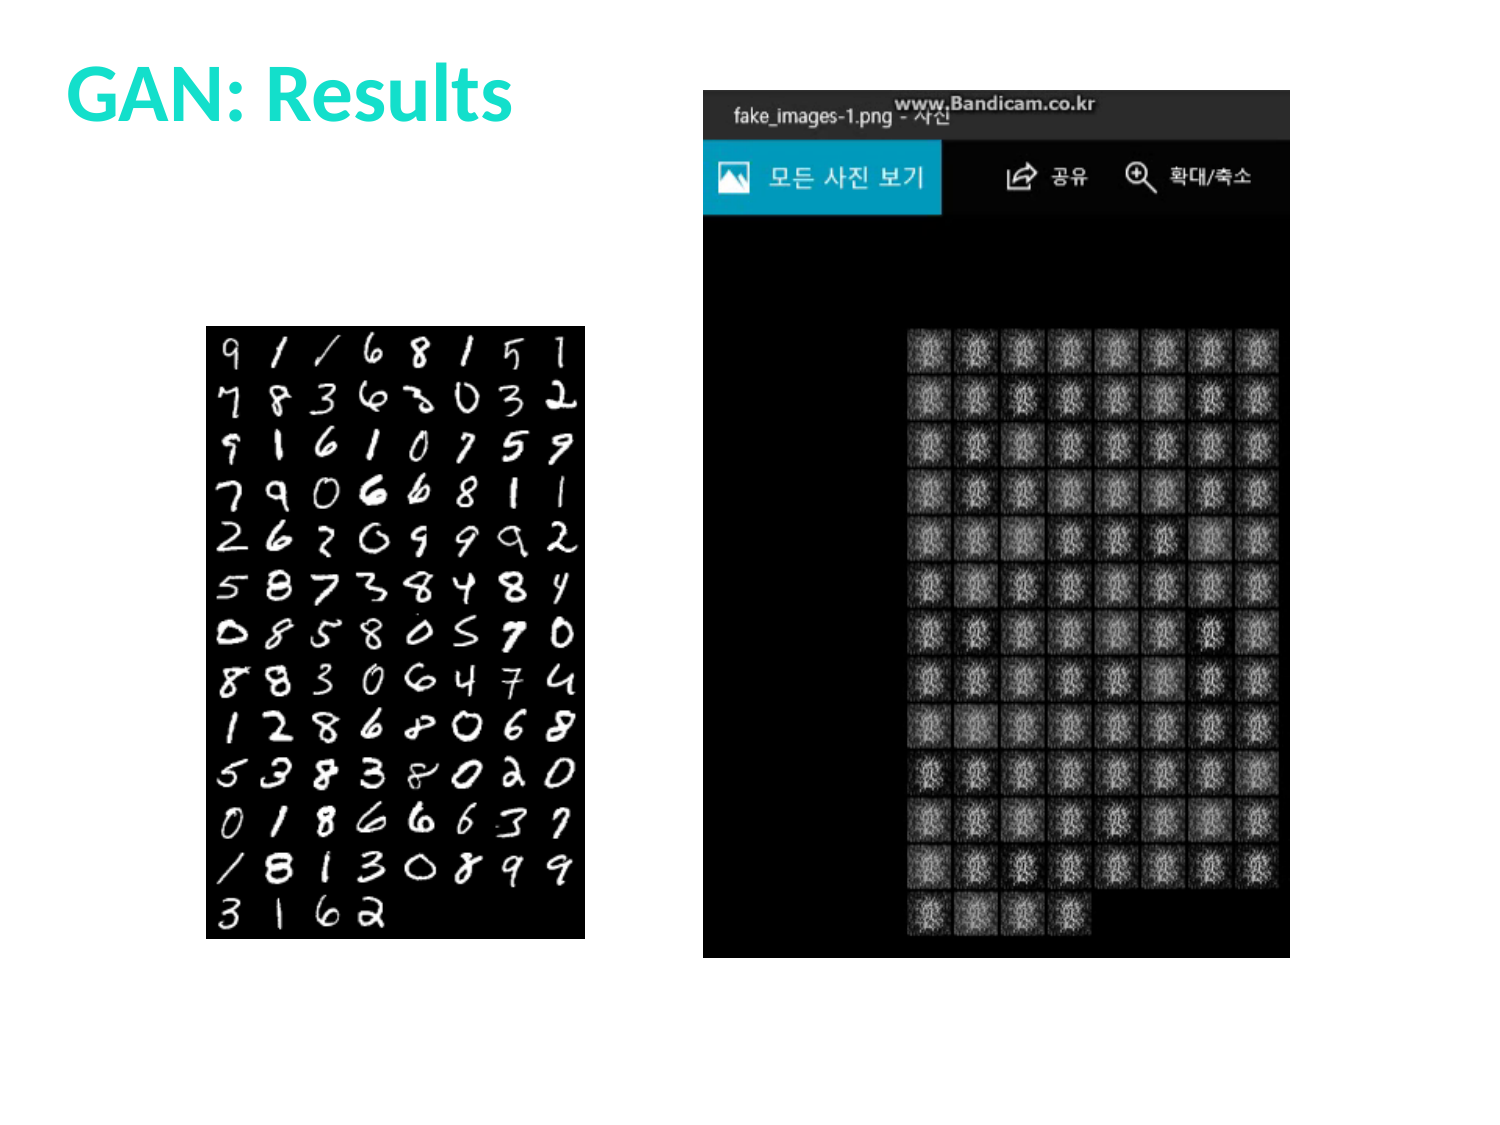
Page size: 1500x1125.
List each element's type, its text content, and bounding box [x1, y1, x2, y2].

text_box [702, 89, 1291, 959]
text_box GAN: Results [51, 30, 530, 146]
picture [206, 325, 585, 939]
